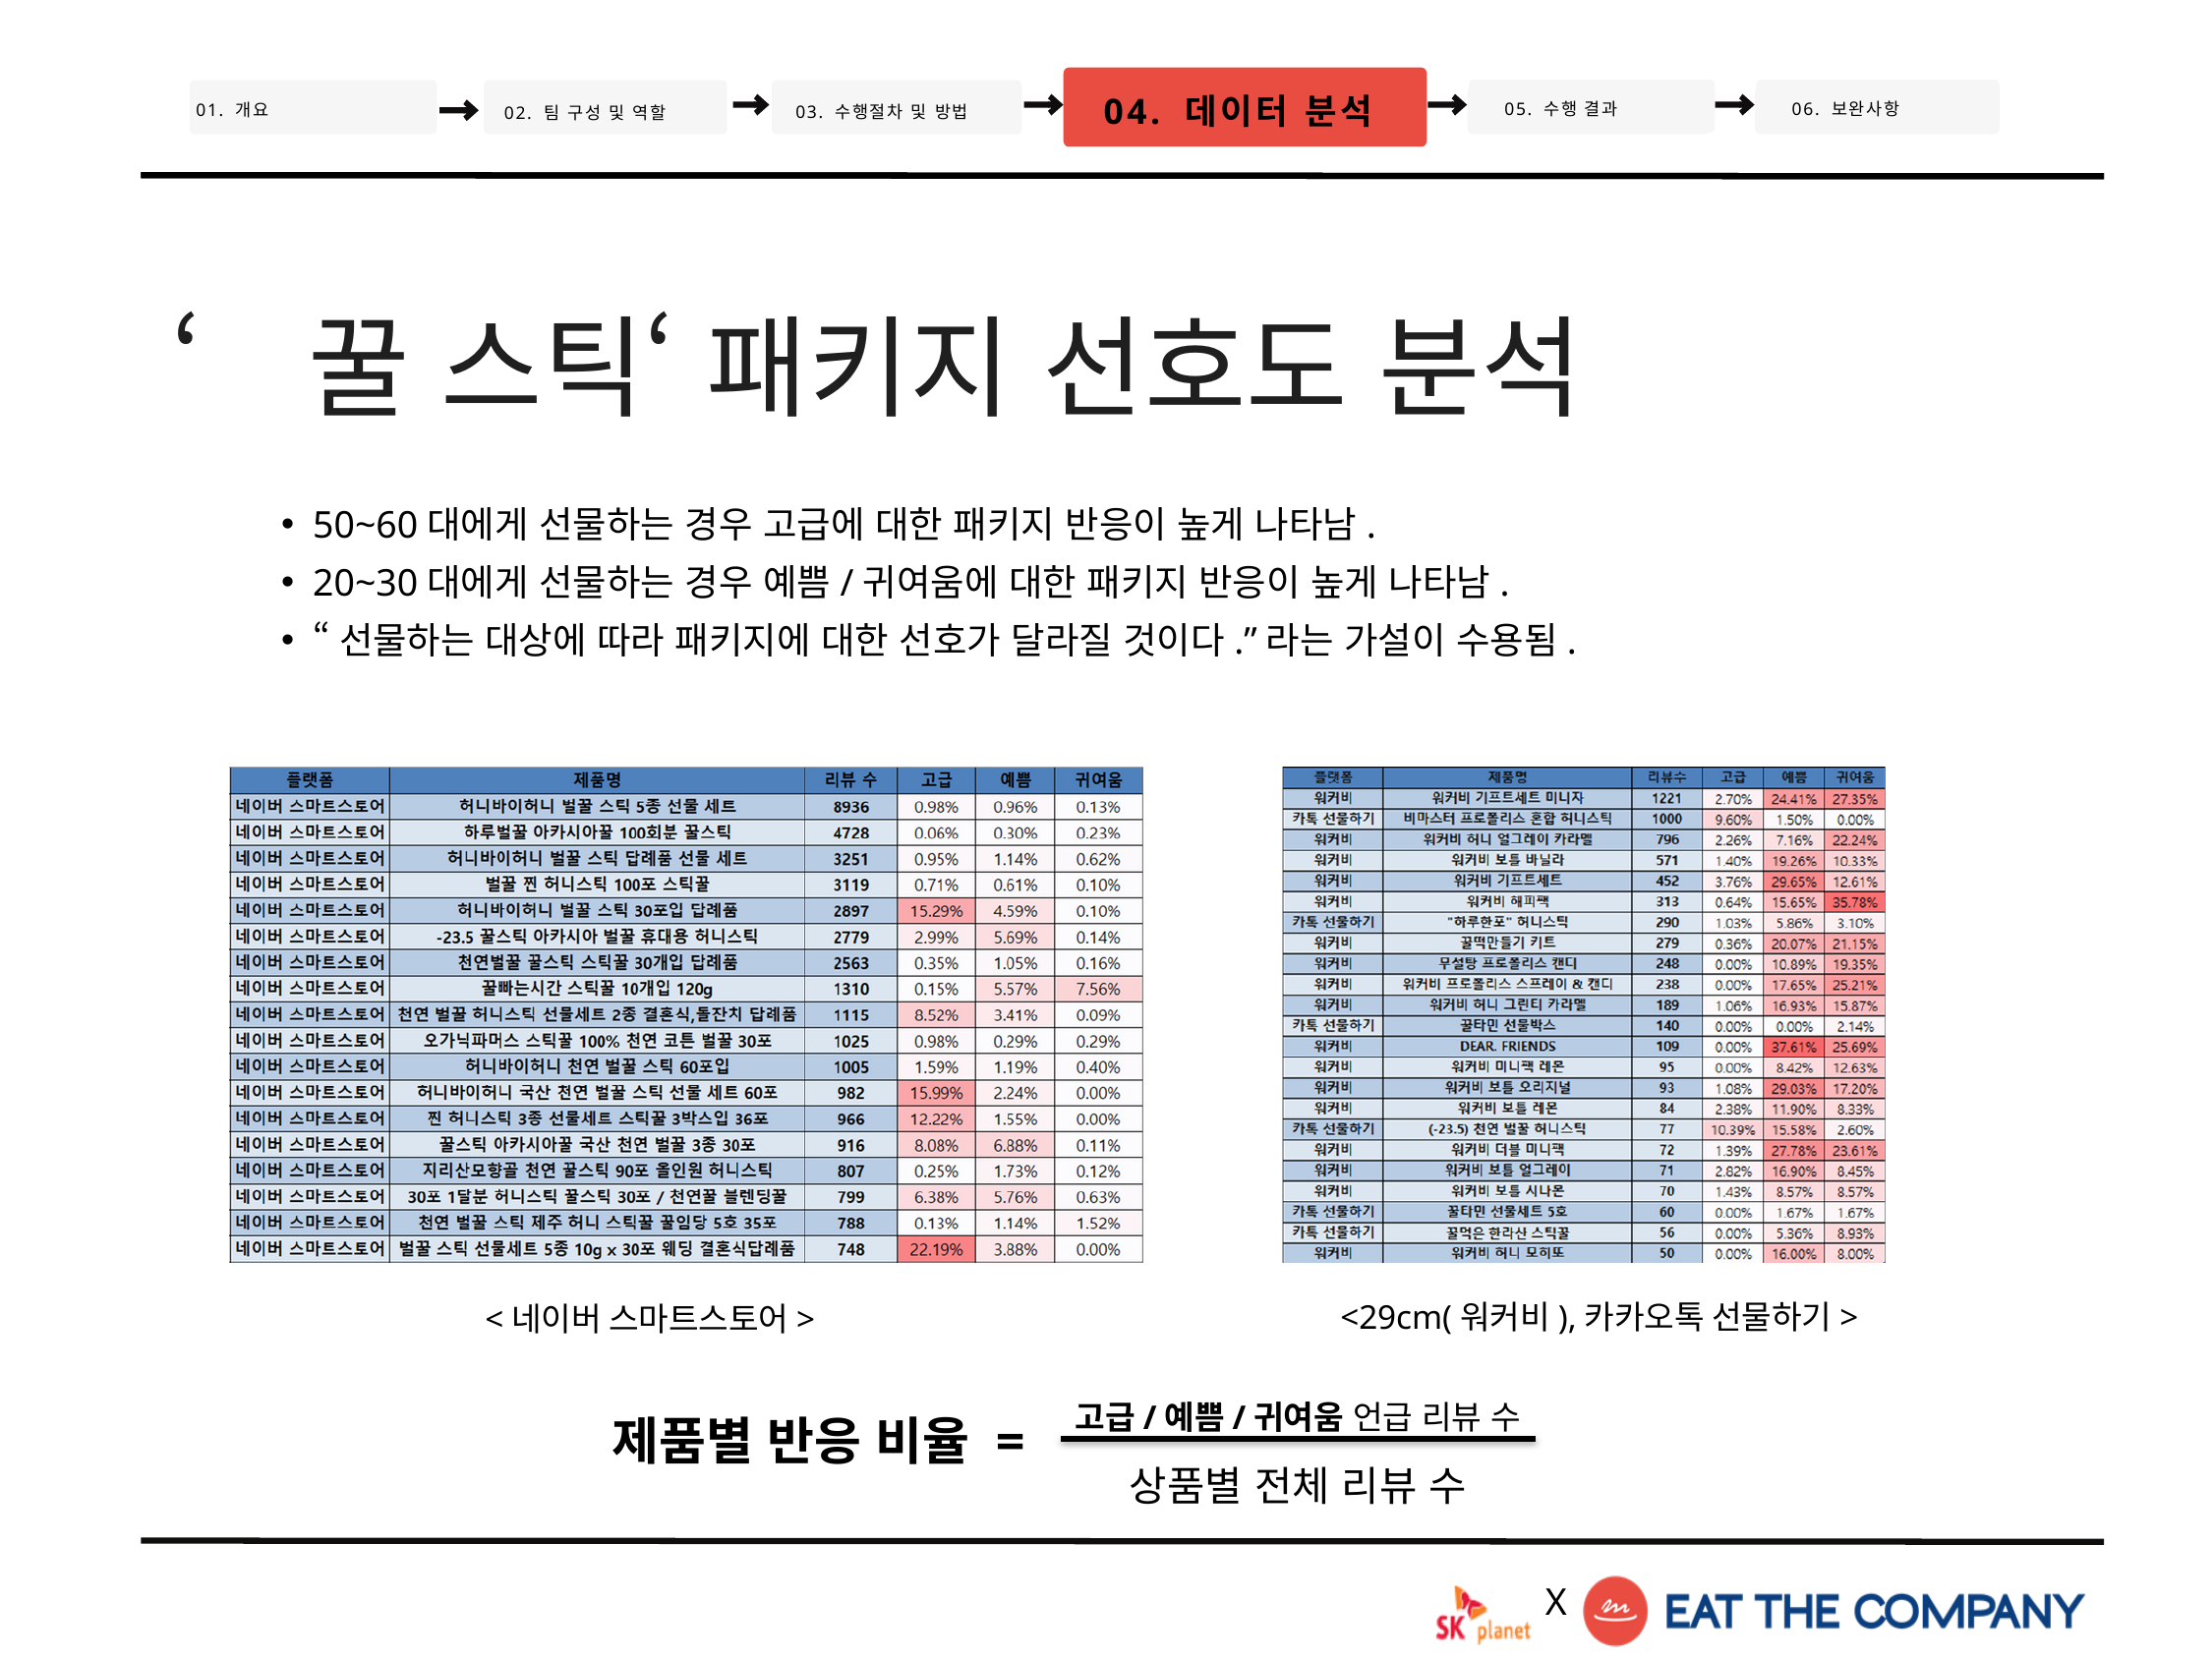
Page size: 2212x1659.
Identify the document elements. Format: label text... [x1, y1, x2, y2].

text_box <네이버 스마트스토어> [405, 1271, 896, 1339]
text_box [229, 767, 1143, 1263]
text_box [597, 1369, 1623, 1519]
text_box [292, 494, 2154, 720]
text_box 50~60대에게 선물하는 경우 고급에 대한 패키지 반응이 높게 나타남. 20~30대에게 선물하는 경우 예쁨/귀여움에 대한 패키지 반응이 높게 나타남. “선물하는 대상에 따라 패키지에 대한 선호가 달라질 것이다.”라는 가설이 수용됨. [244, 454, 1966, 695]
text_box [141, 67, 2105, 177]
text_box <29cm(워커비),카카오톡 선물하기> [1224, 1269, 1974, 1337]
text_box ‘꿀 스틱‘ 패키지 선호도 분석 [171, 297, 1865, 430]
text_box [1426, 1517, 2143, 1659]
text_box [1282, 767, 1886, 1263]
